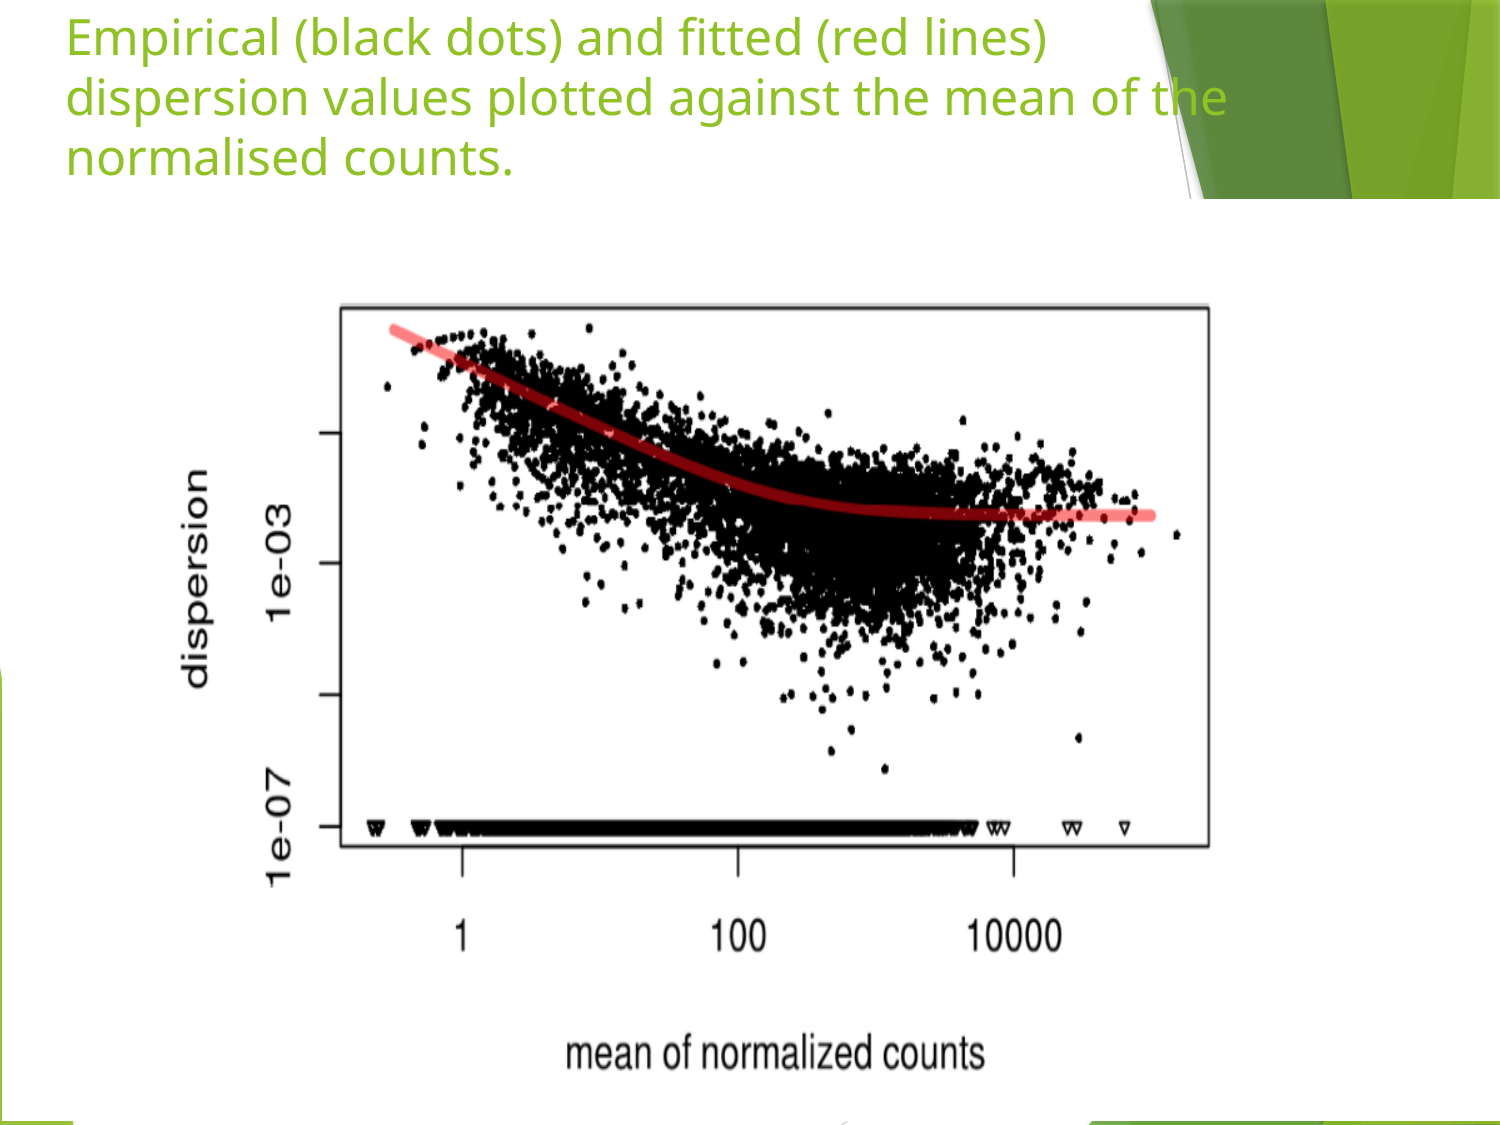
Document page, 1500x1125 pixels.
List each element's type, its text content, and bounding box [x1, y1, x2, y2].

picture [1, 199, 1500, 1122]
title Empirical (black dots) and fitted (red lines) dispersion values plotted against the mean of the normalised counts. [50, 0, 1288, 188]
